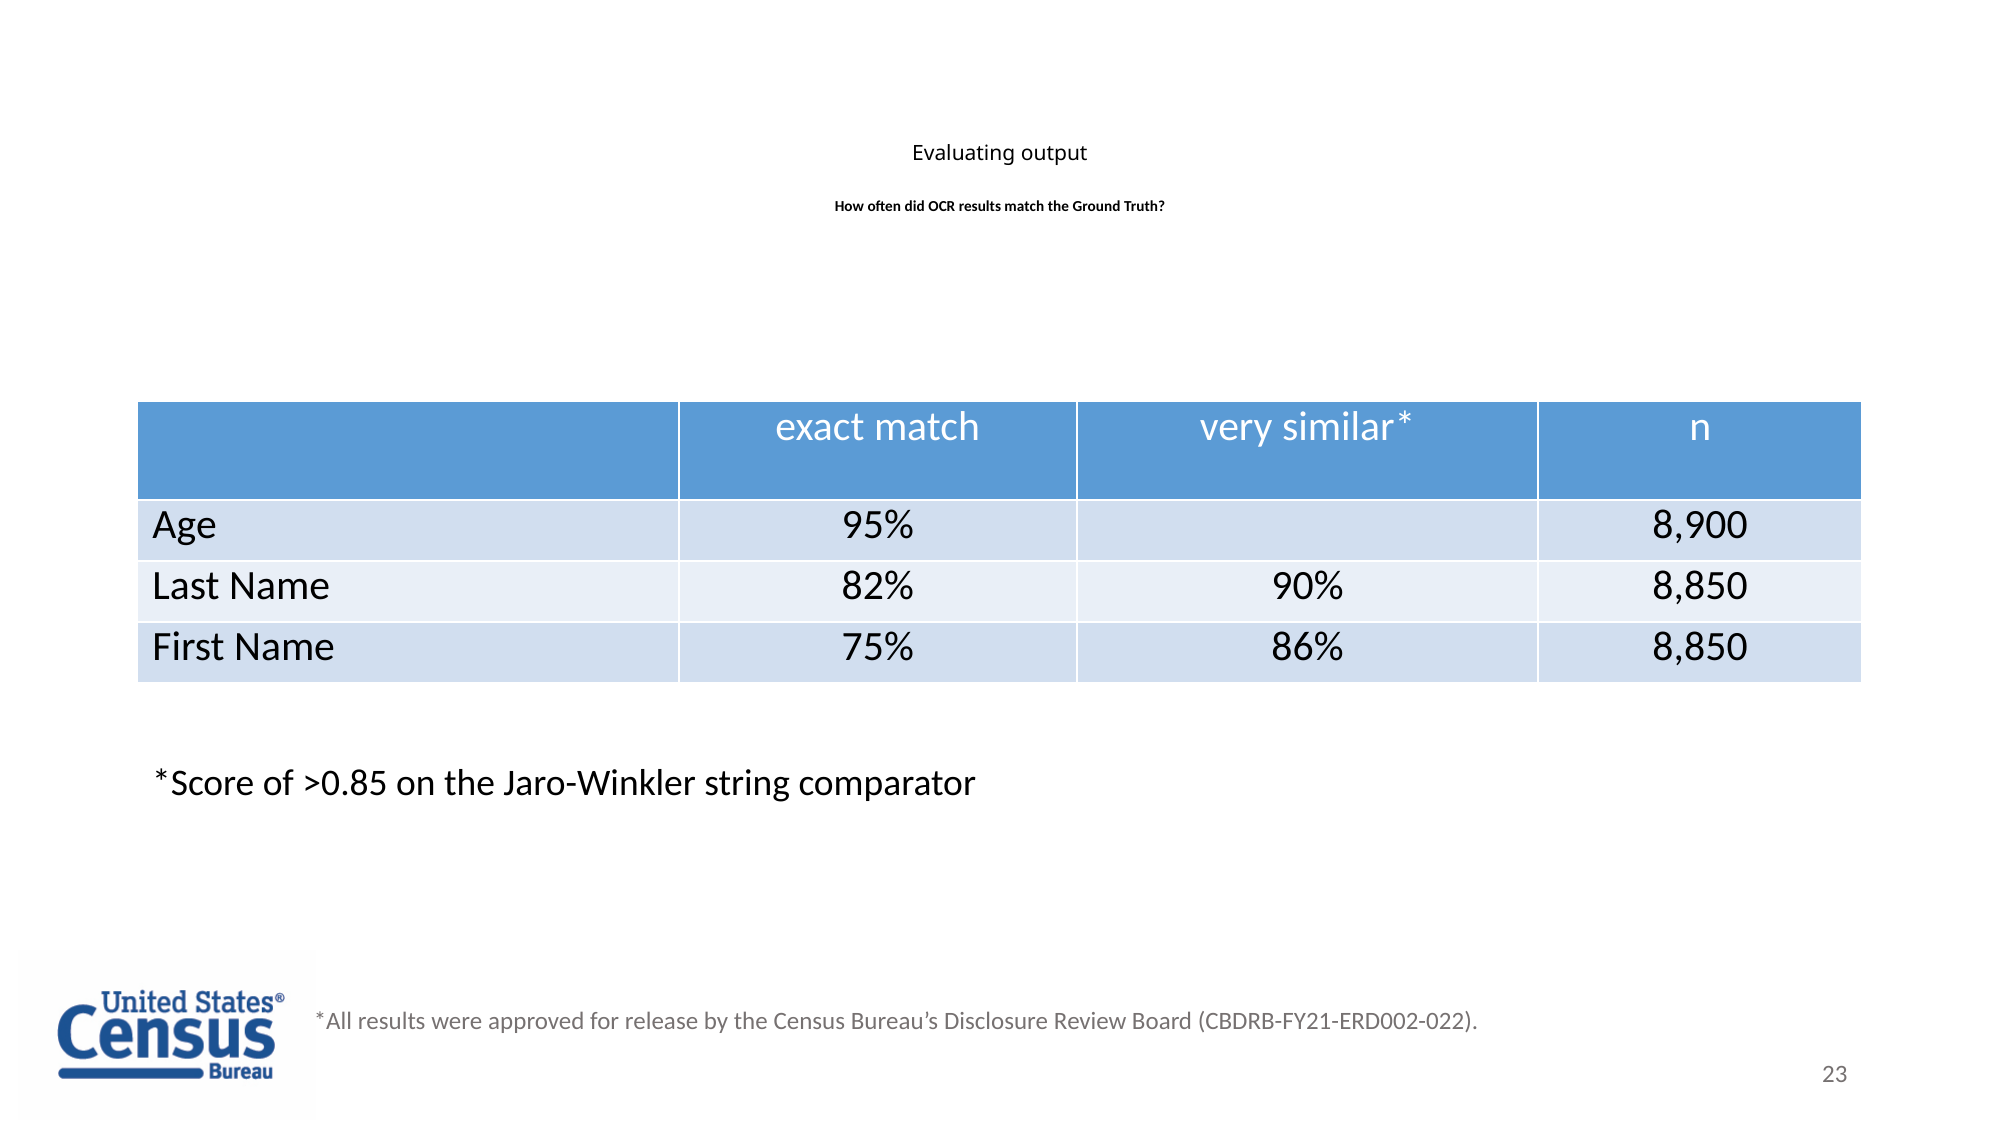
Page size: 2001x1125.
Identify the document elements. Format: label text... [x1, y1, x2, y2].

table_cell 8,850 [1539, 562, 1861, 621]
table_cell [1078, 501, 1537, 560]
table_cell Last Name [138, 562, 678, 621]
table_cell Age [138, 501, 678, 560]
table_cell 8,850 [1539, 623, 1861, 682]
table_header exact match [680, 402, 1076, 499]
table_cell 8,900 [1539, 501, 1861, 560]
table_cell 90% [1078, 562, 1537, 621]
table_header n [1539, 402, 1861, 499]
text_box 23 [1412, 1042, 1863, 1103]
title Evaluating output How often did OCR results match the Ground Truth? [137, 134, 1863, 223]
table_header [138, 402, 678, 499]
table_cell 75% [680, 623, 1076, 682]
table_cell 95% [680, 501, 1076, 560]
picture [18, 950, 316, 1120]
table_cell 86% [1078, 623, 1537, 682]
table_cell 82% [680, 562, 1076, 621]
table_cell First Name [138, 623, 678, 682]
text_box *Score of >0.85 on the Jaro-Winkler string comparator [137, 750, 1138, 811]
table_header very similar* [1078, 402, 1537, 499]
text_box *All results were approved for release by the Census Bureau’s Disclosure Review Board (CBDRB-FY21-ERD002-022). [298, 997, 1701, 1042]
